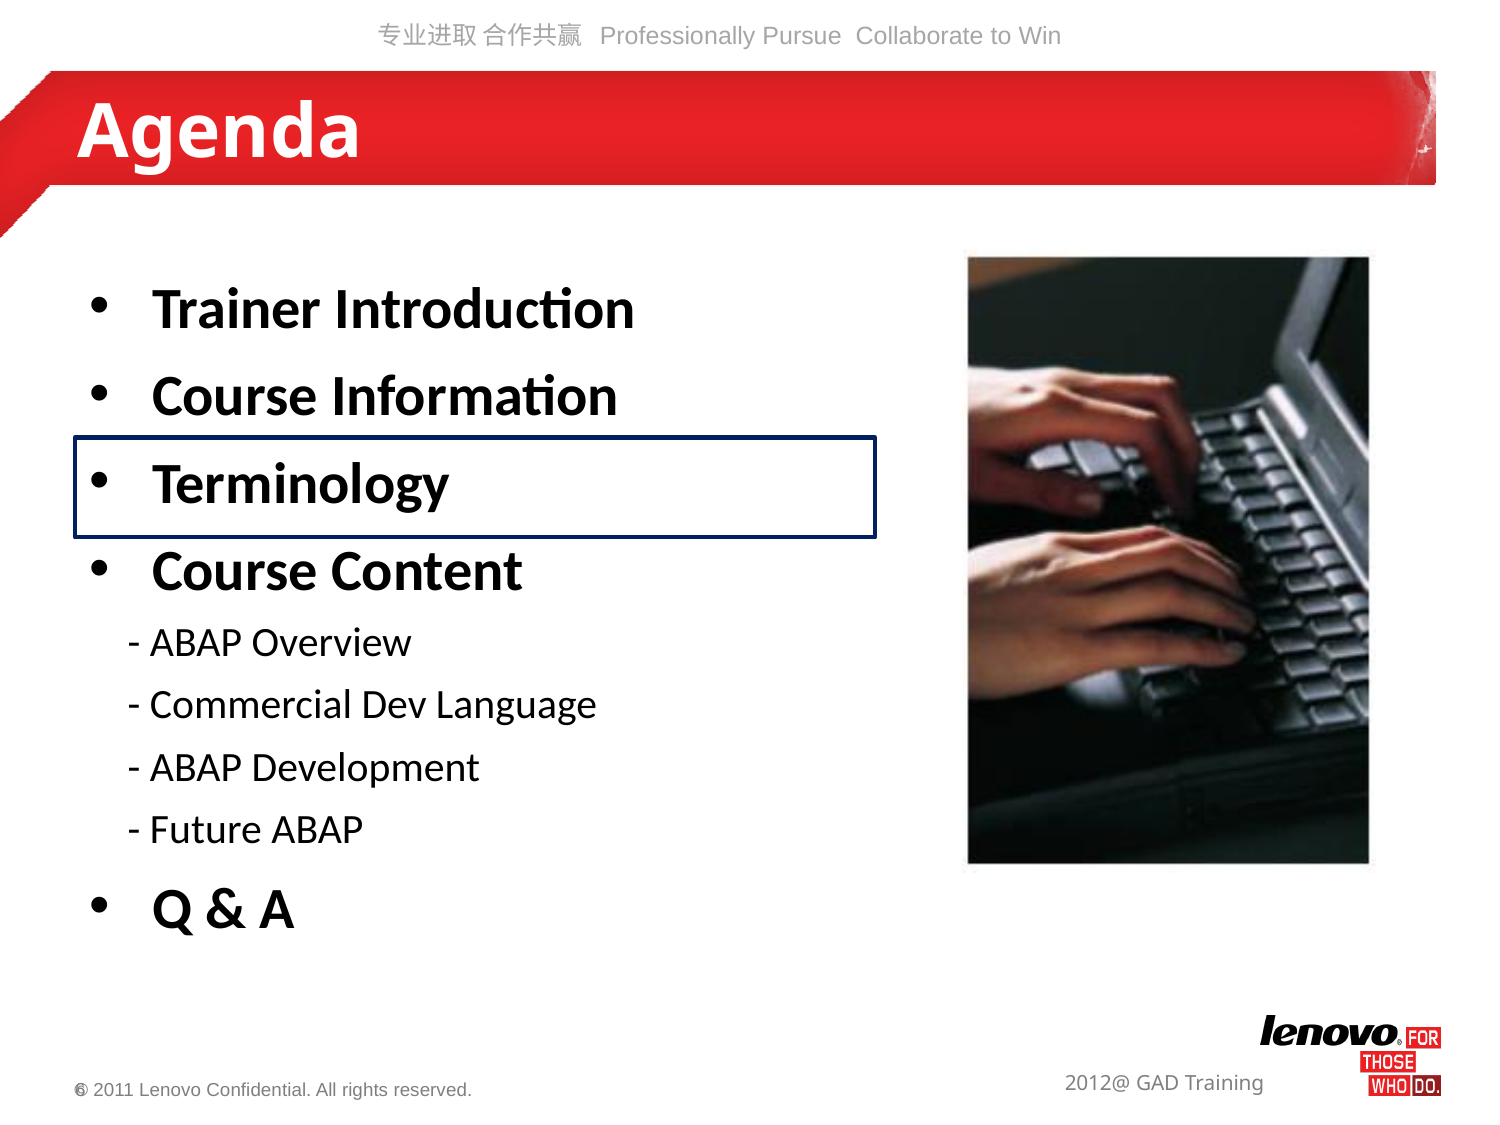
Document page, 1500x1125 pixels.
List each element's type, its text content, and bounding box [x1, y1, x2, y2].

picture [1260, 1015, 1441, 1096]
text_box [73, 435, 877, 539]
text_box Trainer Introduction Course Information Terminology Course Content - ABAP Overview - Commercial Dev Language - ABAP Development - Future ABAP Q & A [74, 262, 1425, 1005]
title Agenda [62, 75, 1279, 168]
picture [0, 0, 1500, 873]
